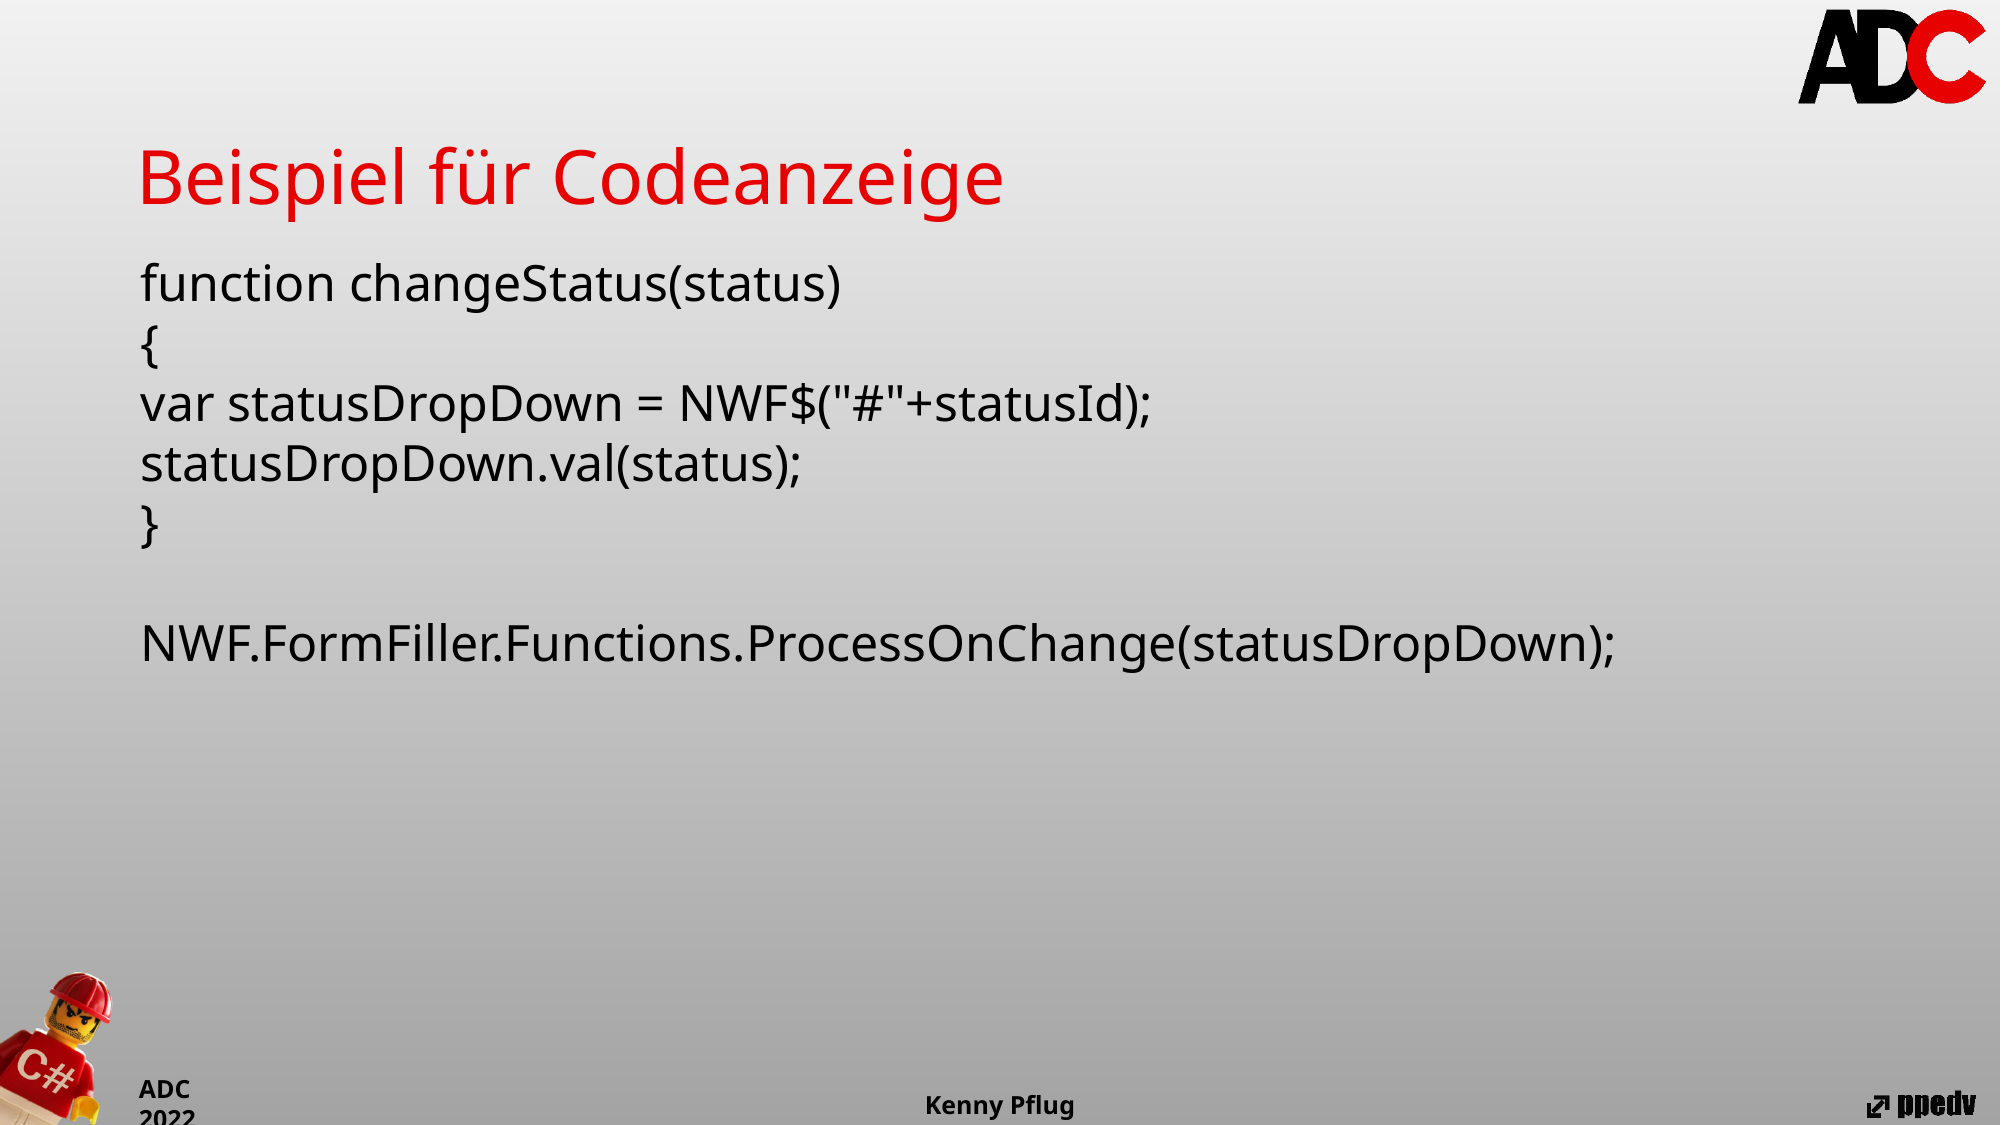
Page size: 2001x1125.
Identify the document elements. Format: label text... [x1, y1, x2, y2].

text_box Beispiel für Codeanzeige [121, 122, 1175, 228]
text_box function changeStatus(status) { var statusDropDown = NWF$("#"+statusId); statusDropDown.val(status); } NWF.FormFiller.Functions.ProcessOnChange(statusDropDown); [125, 243, 1879, 919]
picture [1796, 5, 1988, 108]
picture [0, 968, 130, 1125]
